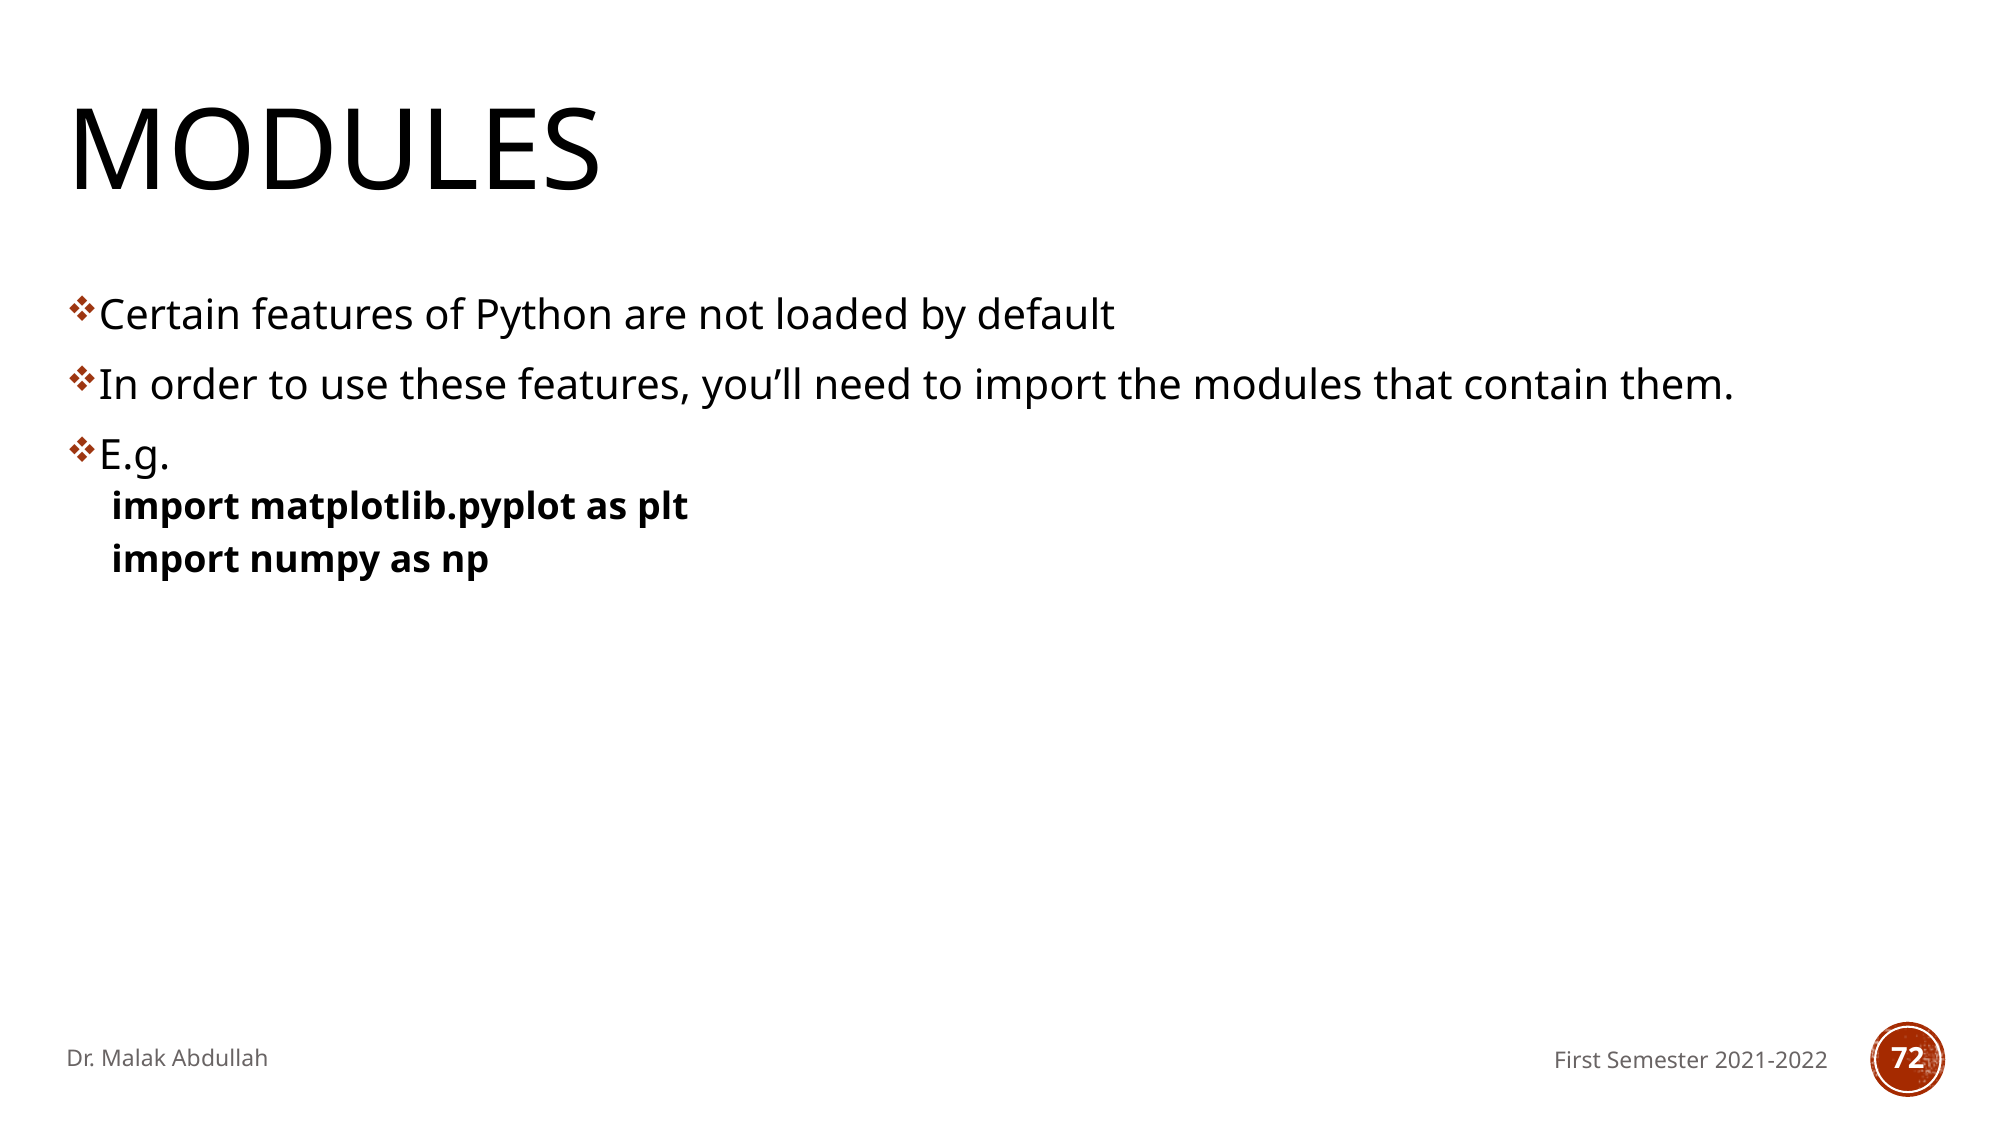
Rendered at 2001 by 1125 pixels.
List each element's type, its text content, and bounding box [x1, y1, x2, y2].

slide_number 72 [1855, 1028, 1961, 1089]
footer Dr. Malak Abdullah [51, 1028, 1217, 1089]
slide_number First Semester 2021-2022 [1306, 1028, 1844, 1089]
list Certain features of Python are not loaded by default In order to use these features, you’ll need to import the modules that contain them. E.g. import matplotlib.pyplot as plt import numpy as np [51, 285, 1920, 1013]
title Modules [51, 49, 1920, 258]
